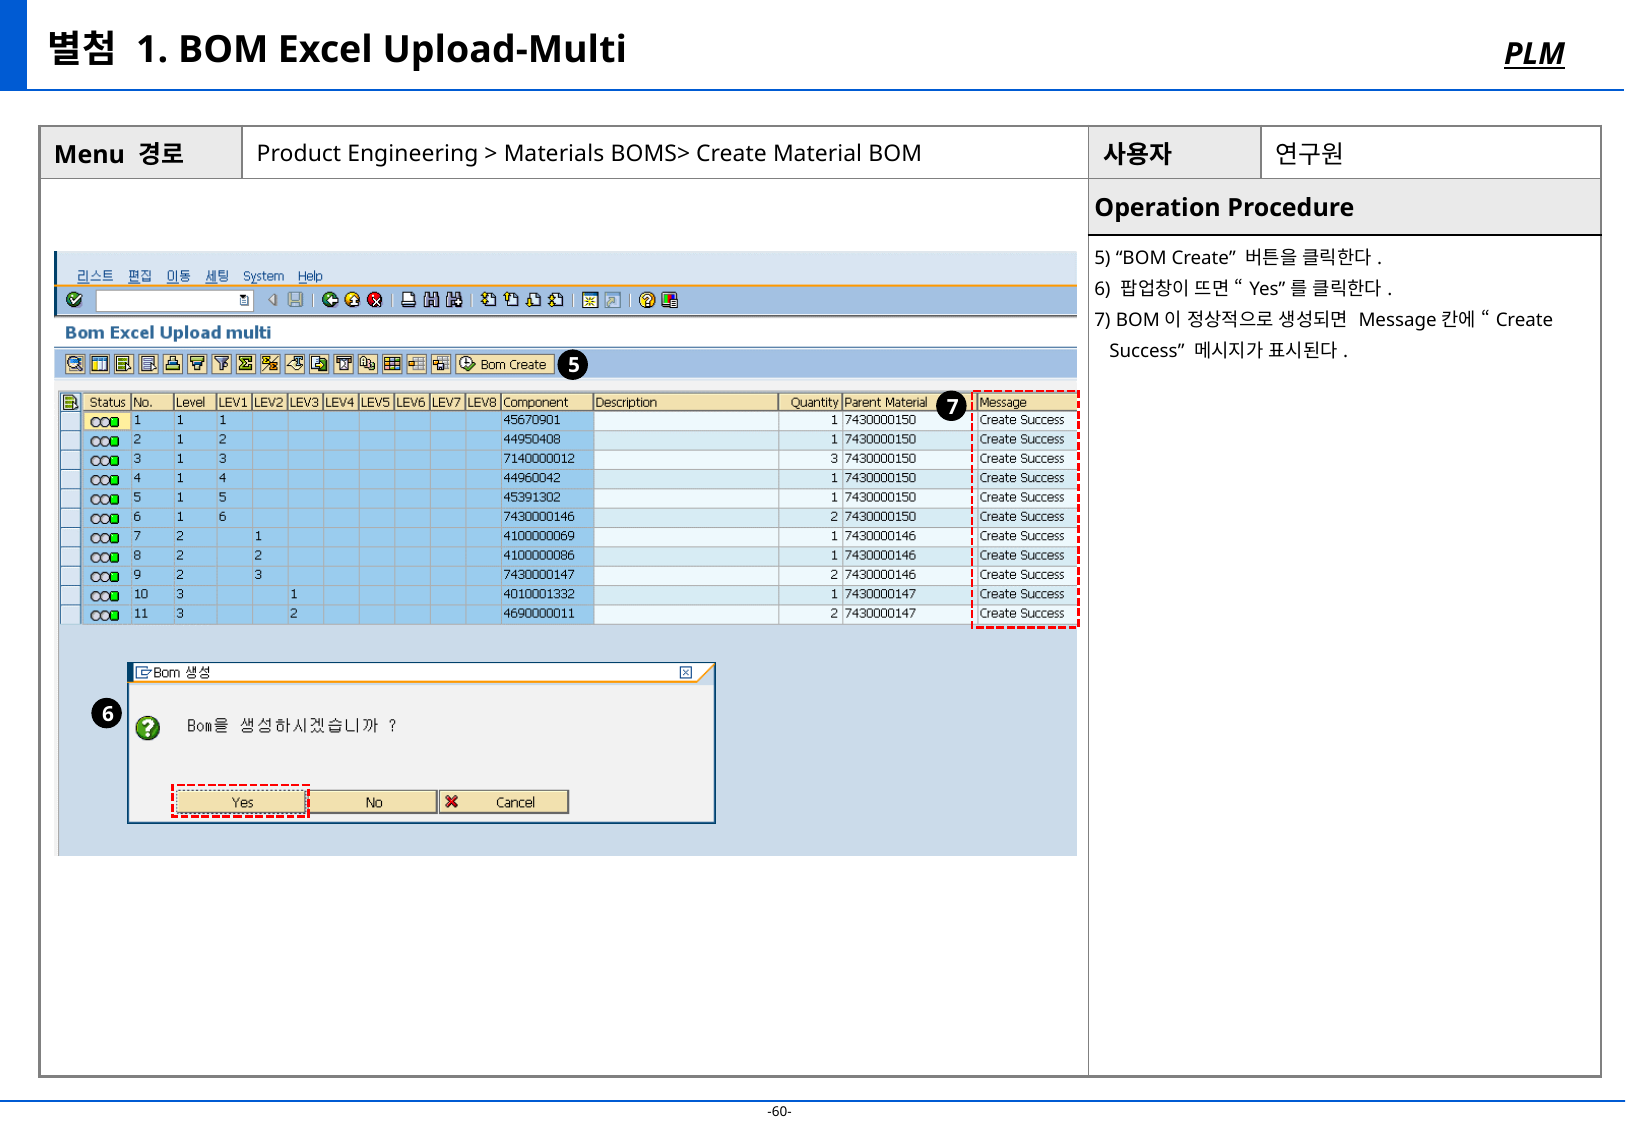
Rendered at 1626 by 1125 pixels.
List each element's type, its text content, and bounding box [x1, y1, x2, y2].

table_header Product Engineering > Materials BOMS> Create Material BOM [243, 127, 1088, 178]
table_header Menu 경로 [41, 127, 241, 178]
title 별첨 1. BOM Excel Upload-Multi [32, 17, 1593, 79]
table_cell [41, 179, 1088, 1075]
table_cell Operation Procedure [1089, 179, 1600, 234]
table_header 사용자 [1089, 127, 1260, 178]
table_header 연구원 [1262, 127, 1600, 178]
text_box PLM [1320, 26, 1581, 78]
picture [54, 251, 1078, 857]
table_cell 5) “BOM Create” 버튼을 클릭한다. 6) 팝업창이 뜨면 “Yes”를 클릭한다. 7) BOM이 정상적으로 생성되면 Message칸에 “Create Success” 메시지가 표시된다. [1089, 236, 1600, 1075]
